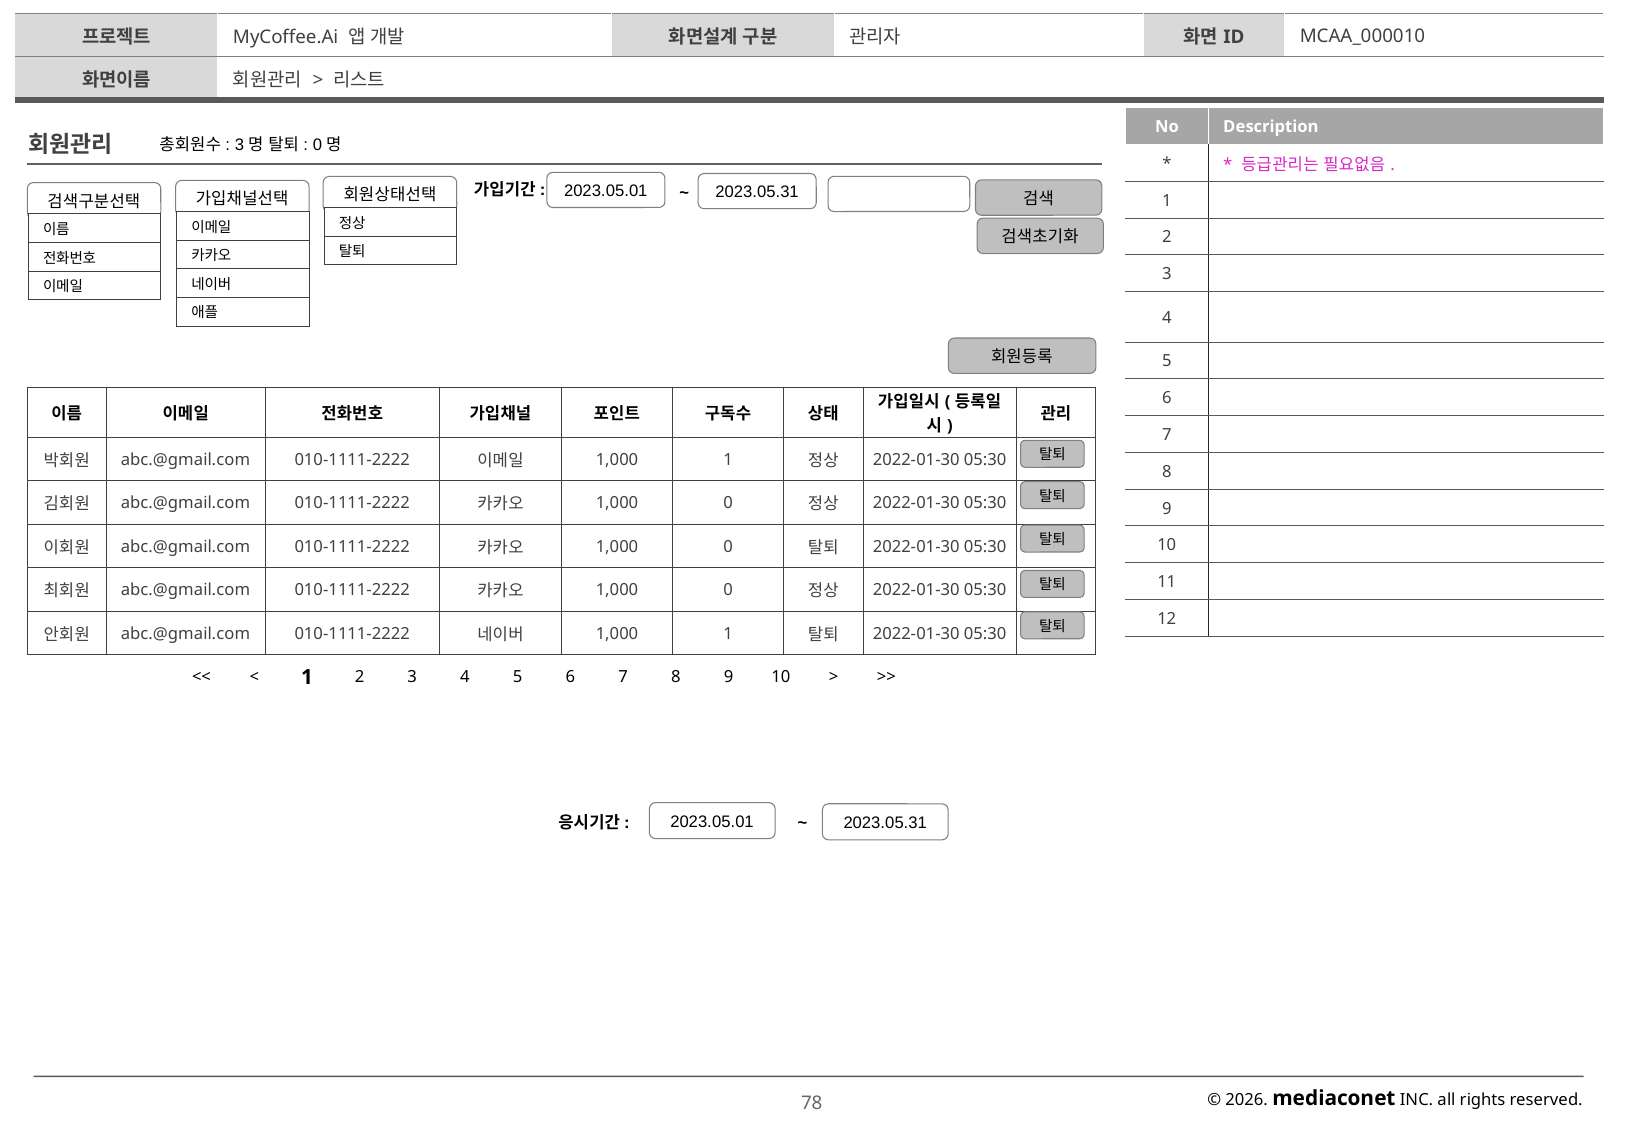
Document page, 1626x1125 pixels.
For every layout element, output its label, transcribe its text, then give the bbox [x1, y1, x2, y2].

table_cell 1,000 [562, 568, 672, 611]
table_cell 네이버 [440, 612, 561, 654]
table_cell [1209, 453, 1603, 489]
table_cell 6 [1126, 379, 1208, 415]
table_header 이메일 [177, 212, 309, 240]
table_cell 010-1111-2222 [266, 481, 439, 524]
table_header 가입일시(등록일시) [864, 388, 1016, 437]
text_box 탈퇴 [1020, 570, 1085, 598]
table_cell abc.@gmail.com [107, 612, 265, 654]
table_header 포인트 [562, 388, 672, 437]
table_cell 애플 [177, 298, 309, 326]
table_cell 2022-01-30 05:30 [864, 438, 1016, 480]
table_cell 0 [673, 568, 783, 611]
table_cell 2022-01-30 05:30 [864, 481, 1016, 524]
table_cell 11 [1126, 563, 1208, 599]
table_cell 카카오 [440, 481, 561, 524]
table_header 이름 [28, 388, 106, 437]
table_cell 정상 [784, 568, 863, 611]
table_cell 10 [1126, 526, 1208, 562]
text_box 회원상태선택 [323, 176, 457, 207]
table_cell 2022-01-30 05:30 [864, 525, 1016, 567]
table_cell 정상 [784, 438, 863, 480]
table_cell 네이버 [177, 269, 309, 297]
table_header 9 [703, 655, 754, 698]
table_header 7 [597, 655, 649, 698]
table_cell 최회원 [28, 568, 106, 611]
table_cell [1209, 292, 1603, 342]
table_cell 7 [1126, 416, 1208, 452]
table_header MyCoffee.Ai 앱 개발 [218, 14, 611, 56]
table_cell * [1126, 145, 1208, 181]
text_box ~ [781, 804, 817, 840]
table_cell [1017, 438, 1095, 480]
table_cell [1017, 568, 1095, 611]
table_cell 1 [673, 612, 783, 654]
table_cell [1017, 525, 1095, 567]
text_box [828, 176, 970, 212]
table_cell [1209, 563, 1603, 599]
text_box 검색구분선택 [27, 182, 161, 213]
text_box 탈퇴 [1020, 611, 1085, 639]
table_header 화면설계 구분 [612, 14, 834, 56]
table_header 가입채널 [440, 388, 561, 437]
text_box 회원등록 [948, 338, 1096, 374]
table_cell 010-1111-2222 [266, 525, 439, 567]
table_cell abc.@gmail.com [107, 438, 265, 480]
text_box 탈퇴 [1020, 440, 1085, 468]
text_box 가입기간: [456, 173, 563, 205]
table_cell 박회원 [28, 438, 106, 480]
table_cell 9 [1126, 490, 1208, 525]
text_box 검색 [975, 179, 1102, 216]
table_cell 1,000 [562, 481, 672, 524]
table_header 4 [439, 655, 491, 698]
table_header 이름 [29, 214, 160, 242]
table_header 3 [387, 655, 438, 698]
table_cell 전화번호 [29, 243, 160, 271]
table_cell 12 [1126, 600, 1208, 636]
table_header 프로젝트 [15, 14, 217, 56]
table_cell 탈퇴 [784, 525, 863, 567]
text_box 2023.05.31 [698, 173, 817, 209]
table_cell 0 [673, 481, 783, 524]
table_cell 1 [1126, 182, 1208, 218]
table_cell 카카오 [440, 525, 561, 567]
table_cell 탈퇴 [784, 612, 863, 654]
text_box 회원관리 [11, 122, 377, 164]
table_cell 3 [1126, 255, 1208, 291]
table_cell 정상 [784, 481, 863, 524]
table_header 8 [650, 655, 702, 698]
table_header No [1126, 108, 1208, 144]
table_cell 안회원 [28, 612, 106, 654]
table_header 화면ID [1144, 14, 1284, 56]
table_cell 이메일 [29, 272, 160, 299]
text_box 검색초기화 [977, 218, 1104, 254]
text_box 가입채널선택 [175, 180, 310, 211]
text_box 2023.05.01 [548, 172, 664, 208]
table_cell [1209, 416, 1603, 452]
table_cell 010-1111-2222 [266, 568, 439, 611]
table_cell [1017, 612, 1095, 654]
text_box 2023.05.01 [649, 802, 776, 839]
table_cell 카카오 [177, 241, 309, 268]
table_header 전화번호 [266, 388, 439, 437]
table_cell [1209, 255, 1603, 291]
table_cell 4 [1126, 292, 1208, 342]
table_cell [1017, 481, 1095, 524]
table_header > [808, 655, 860, 698]
table_header 상태 [784, 388, 863, 437]
table_header 10 [755, 655, 807, 698]
table_cell 1,000 [562, 438, 672, 480]
table_cell abc.@gmail.com [107, 568, 265, 611]
table_cell 이메일 [440, 438, 561, 480]
table_cell 김회원 [28, 481, 106, 524]
table_cell 8 [1126, 453, 1208, 489]
table_cell 2 [1126, 219, 1208, 254]
table_cell abc.@gmail.com [107, 481, 265, 524]
table_header >> [861, 655, 912, 698]
text_box 총회원수: 3명 탈퇴: 0명 [142, 126, 446, 162]
table_cell 카카오 [440, 568, 561, 611]
text_box 탈퇴 [1020, 525, 1085, 553]
table_header < [228, 655, 280, 698]
text_box ~ [662, 174, 699, 210]
table_header 관리자 [835, 14, 1143, 56]
table_cell 010-1111-2222 [266, 438, 439, 480]
table_cell [1209, 379, 1603, 415]
table_cell 이회원 [28, 525, 106, 567]
table_cell 회원관리 > 리스트 [218, 57, 1603, 97]
table_header 5 [492, 655, 544, 698]
table_header MCAA_000010 [1285, 14, 1603, 56]
table_header 관리 [1017, 388, 1095, 437]
table_cell [1209, 219, 1603, 254]
table_cell 0 [673, 525, 783, 567]
table_cell [1209, 490, 1603, 525]
table_cell 1 [673, 438, 783, 480]
text_box 2023.05.31 [822, 803, 949, 840]
table_header 2 [334, 655, 386, 698]
table_header 1 [281, 655, 333, 698]
table_cell [1209, 182, 1603, 218]
table_header 정상 [325, 208, 456, 236]
table_header 구독수 [673, 388, 783, 437]
table_cell [1209, 343, 1603, 378]
table_header << [176, 655, 227, 698]
table_cell [1209, 526, 1603, 562]
text_box 탈퇴 [1020, 481, 1085, 509]
text_box 응시기간: [540, 806, 648, 838]
table_cell * 등급관리는 필요없음. [1209, 145, 1603, 181]
table_cell 탈퇴 [325, 237, 456, 264]
table_cell 1,000 [562, 525, 672, 567]
table_cell 1,000 [562, 612, 672, 654]
table_cell 2022-01-30 05:30 [864, 612, 1016, 654]
table_header 6 [545, 655, 596, 698]
table_cell [1209, 600, 1603, 636]
table_cell 5 [1126, 343, 1208, 378]
table_cell 화면이름 [15, 57, 217, 97]
table_cell abc.@gmail.com [107, 525, 265, 567]
table_cell 010-1111-2222 [266, 612, 439, 654]
table_cell 2022-01-30 05:30 [864, 568, 1016, 611]
table_header Description [1209, 108, 1603, 144]
table_header 이메일 [107, 388, 265, 437]
